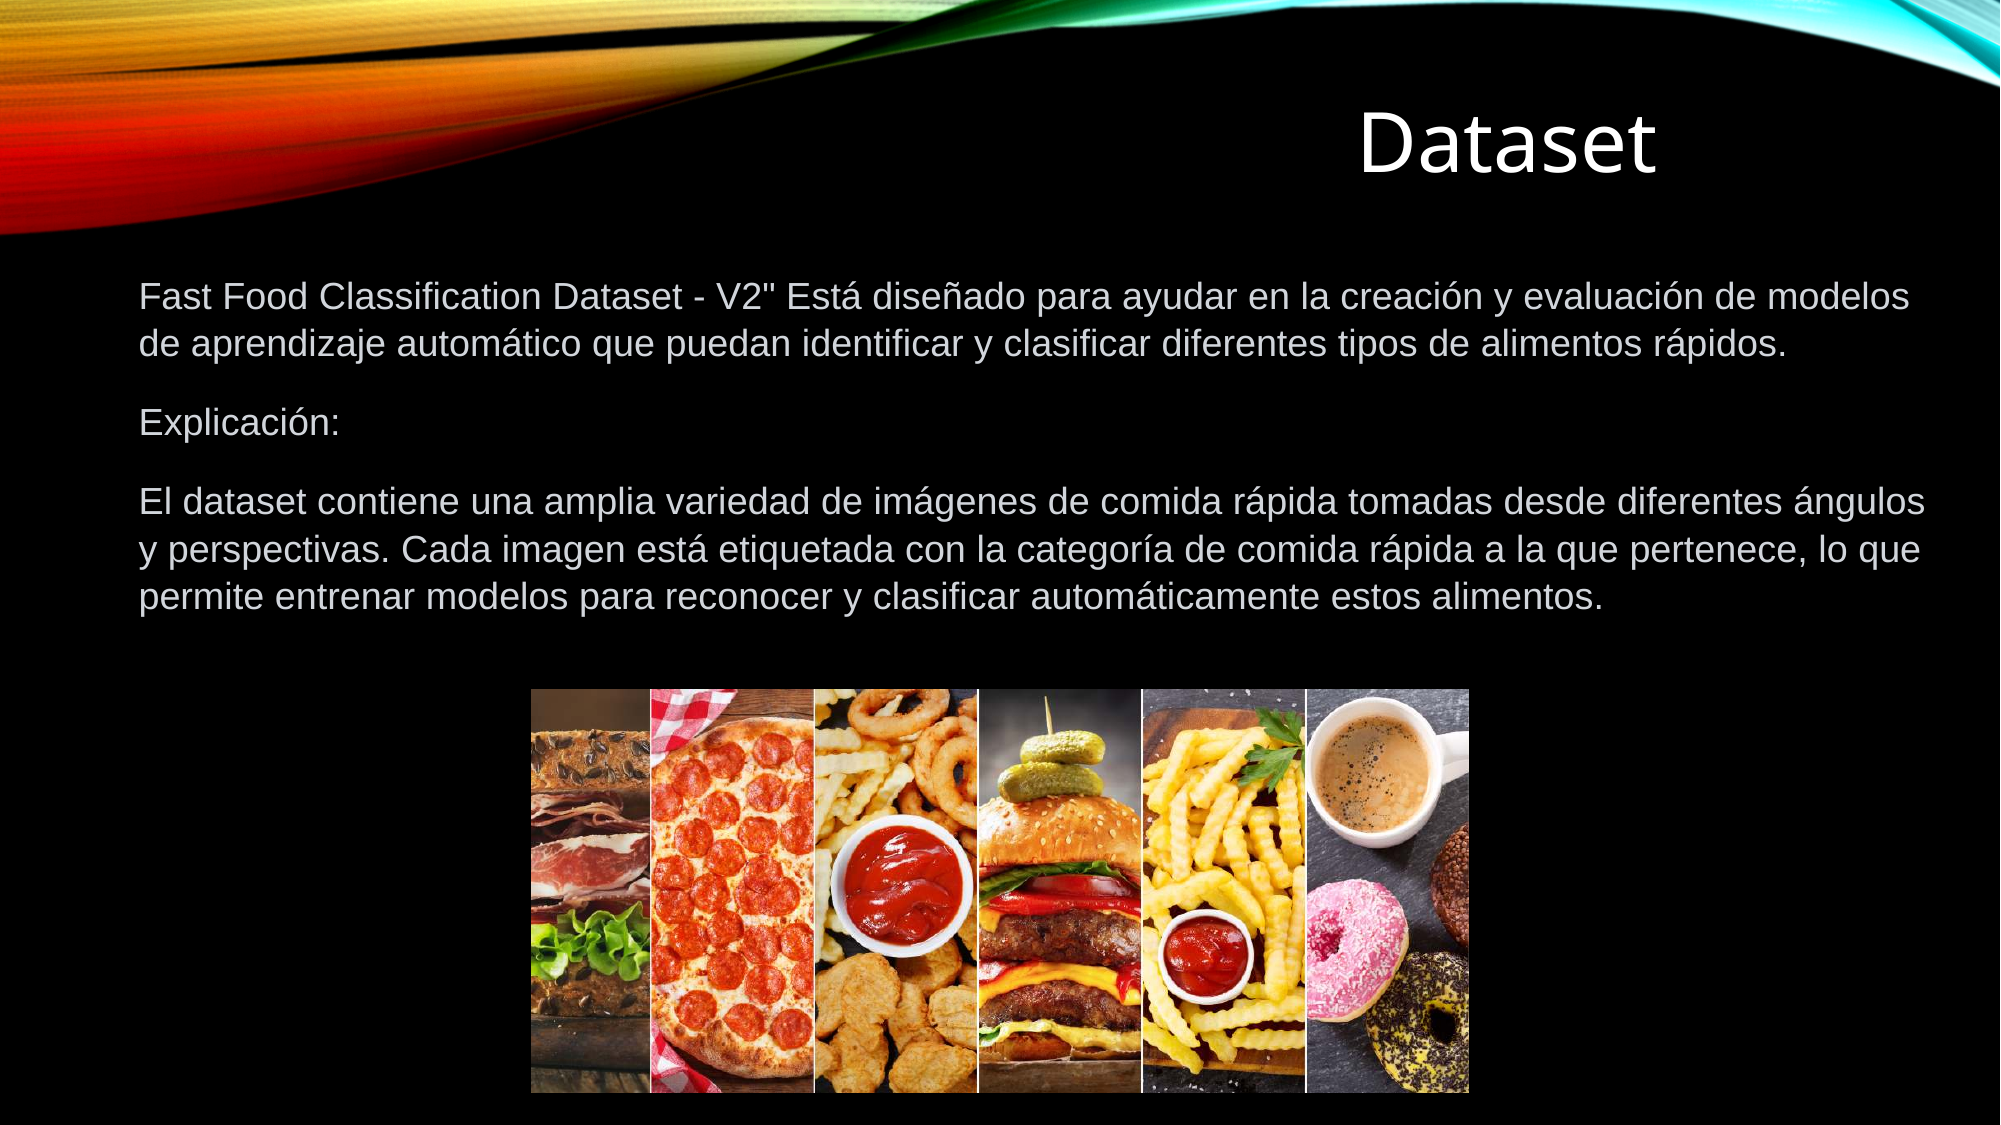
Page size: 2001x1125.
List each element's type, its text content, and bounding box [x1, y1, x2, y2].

picture [0, 0, 2000, 237]
picture [530, 688, 1470, 1093]
list Fast Food Classification Dataset - V2" Está diseñado para ayudar en la creación y evaluación de modelos de aprendizaje automático que puedan identificar y clasificar diferentes tipos de alimentos rápidos. Explicación: El dataset contiene una amplia variedad de imágenes de comida rápida tomadas desde diferentes ángulos y perspectivas. Cada imagen está etiquetada con la categoría de comida rápida a la que pertenece, lo que permite entrenar modelos para reconocer y clasificar automáticamente estos alimentos. [123, 261, 1956, 647]
title Dataset [260, 39, 1673, 252]
